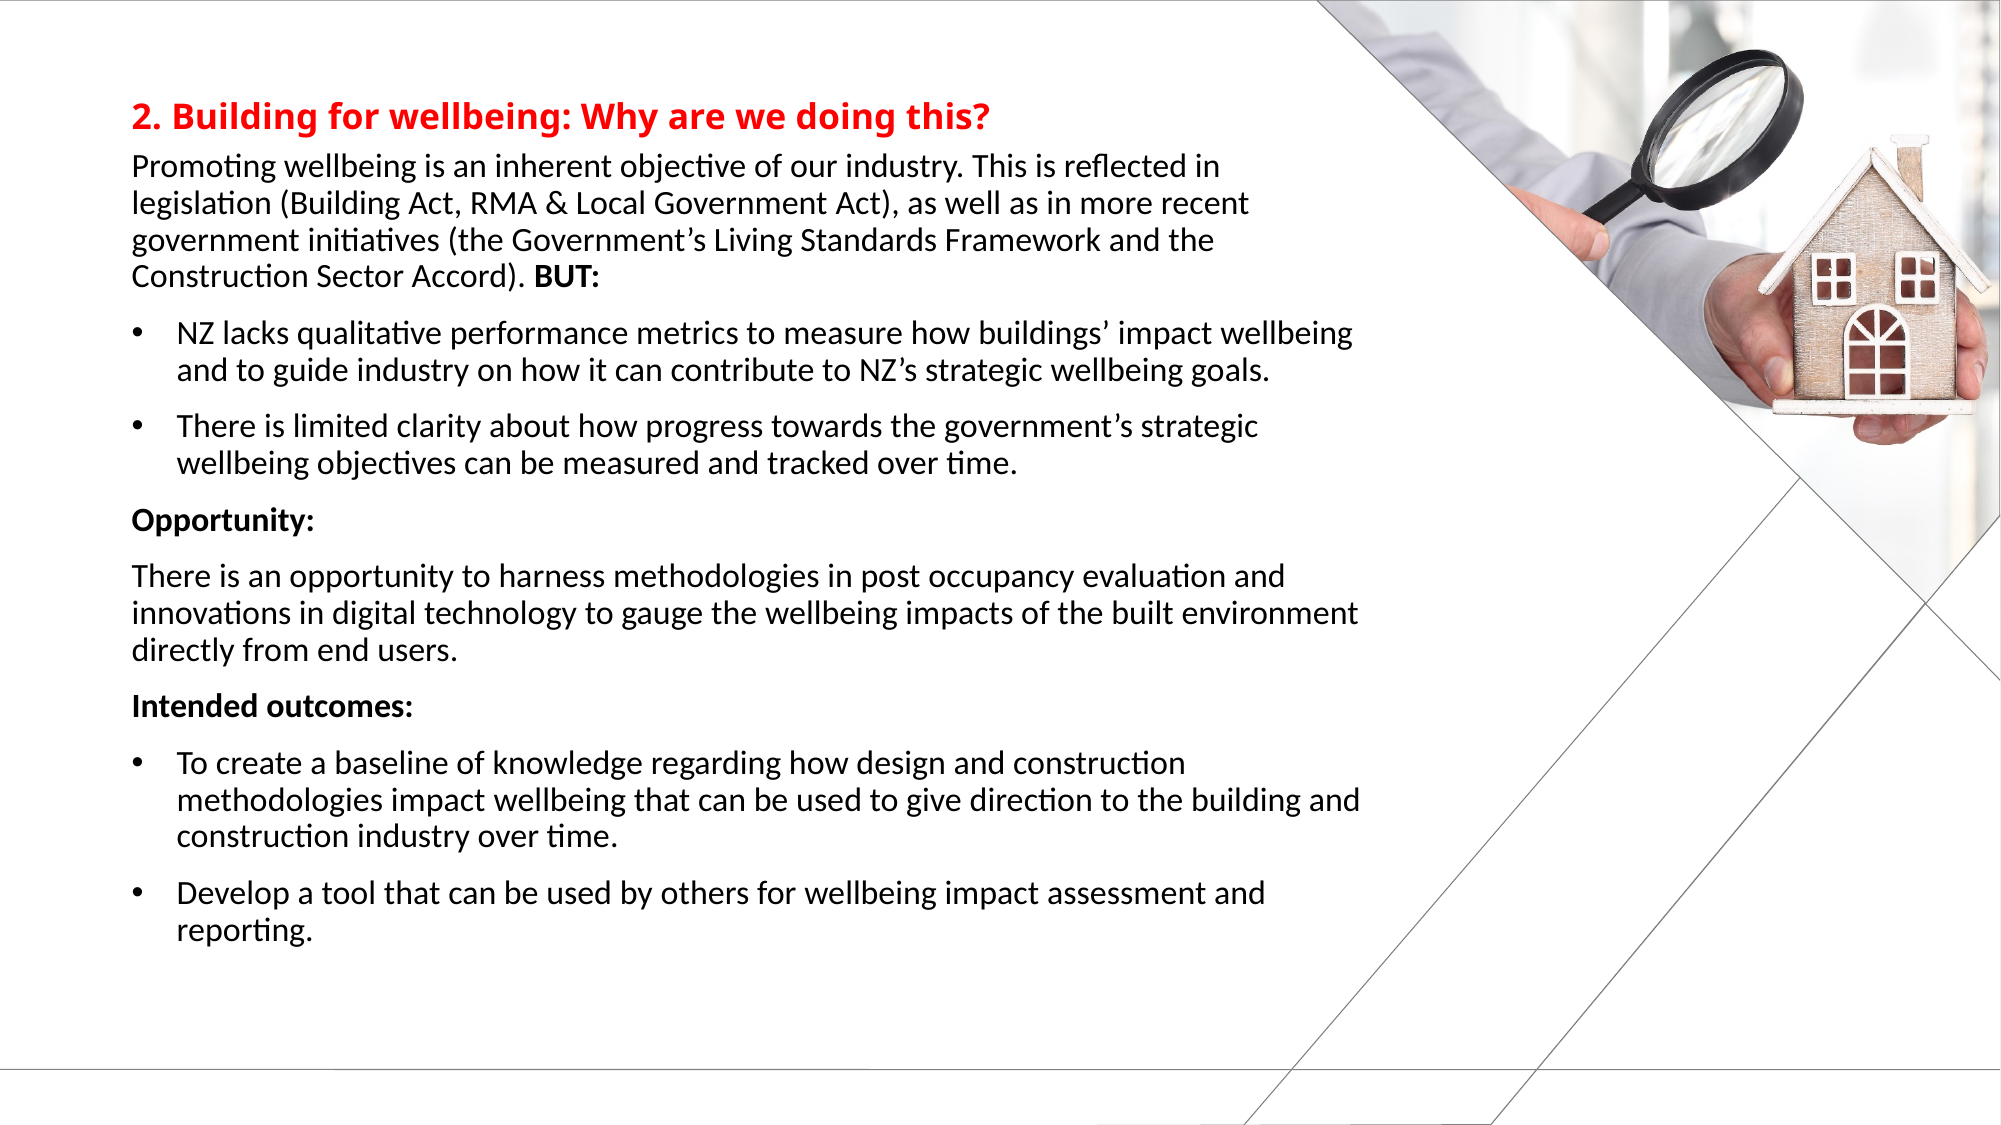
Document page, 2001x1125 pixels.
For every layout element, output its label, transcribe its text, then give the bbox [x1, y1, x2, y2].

title 2. Building for wellbeing: Why are we doing this? [116, 87, 1384, 141]
list Promoting wellbeing is an inherent objective of our industry. This is reflected in legislation (Building Act, RMA & Local Government Act), as well as in more recent government initiatives (the Government’s Living Standards Framework and the Construction Sector Accord). BUT: NZ lacks qualitative performance metrics to measure how buildings’ impact wellbeing and to guide industry on how it can contribute to NZ’s strategic wellbeing goals. There is limited clarity about how progress towards the government’s strategic wellbeing objectives can be measured and tracked over time. Opportunity: There is an opportunity to harness methodologies in post occupancy evaluation and innovations in digital technology to gauge the wellbeing impacts of the built environment directly from end users. Intended outcomes: To create a baseline of knowledge regarding how design and construction methodologies impact wellbeing that can be used to give direction to the building and construction industry over time. Develop a tool that can be used by others for wellbeing impact assessment and reporting. [116, 141, 1384, 962]
picture [1320, 1, 1999, 601]
